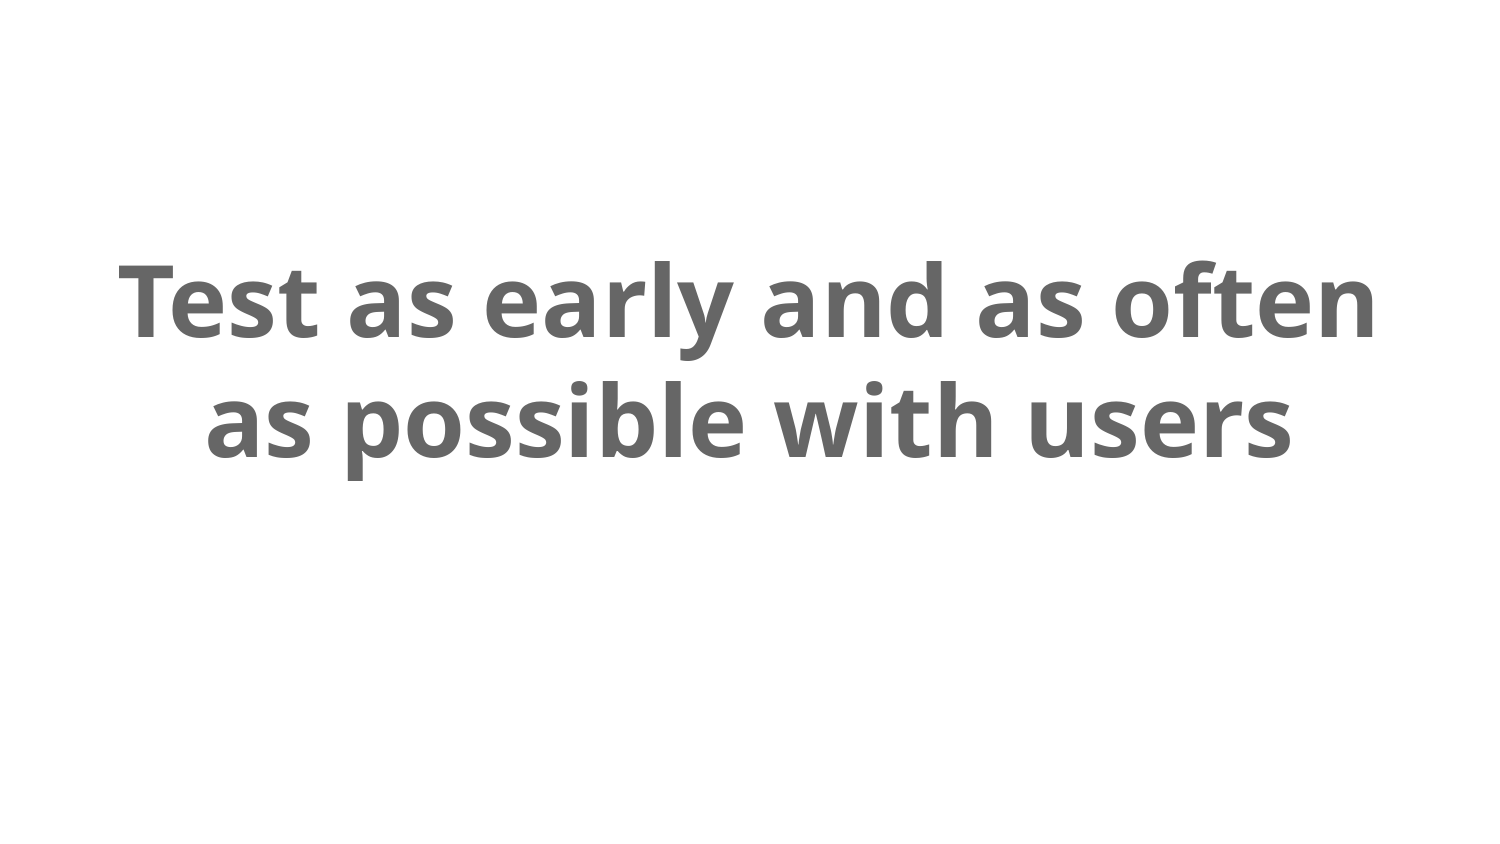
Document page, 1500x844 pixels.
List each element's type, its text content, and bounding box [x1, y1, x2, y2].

title Test as early and as often as possible with users [75, 241, 1425, 493]
